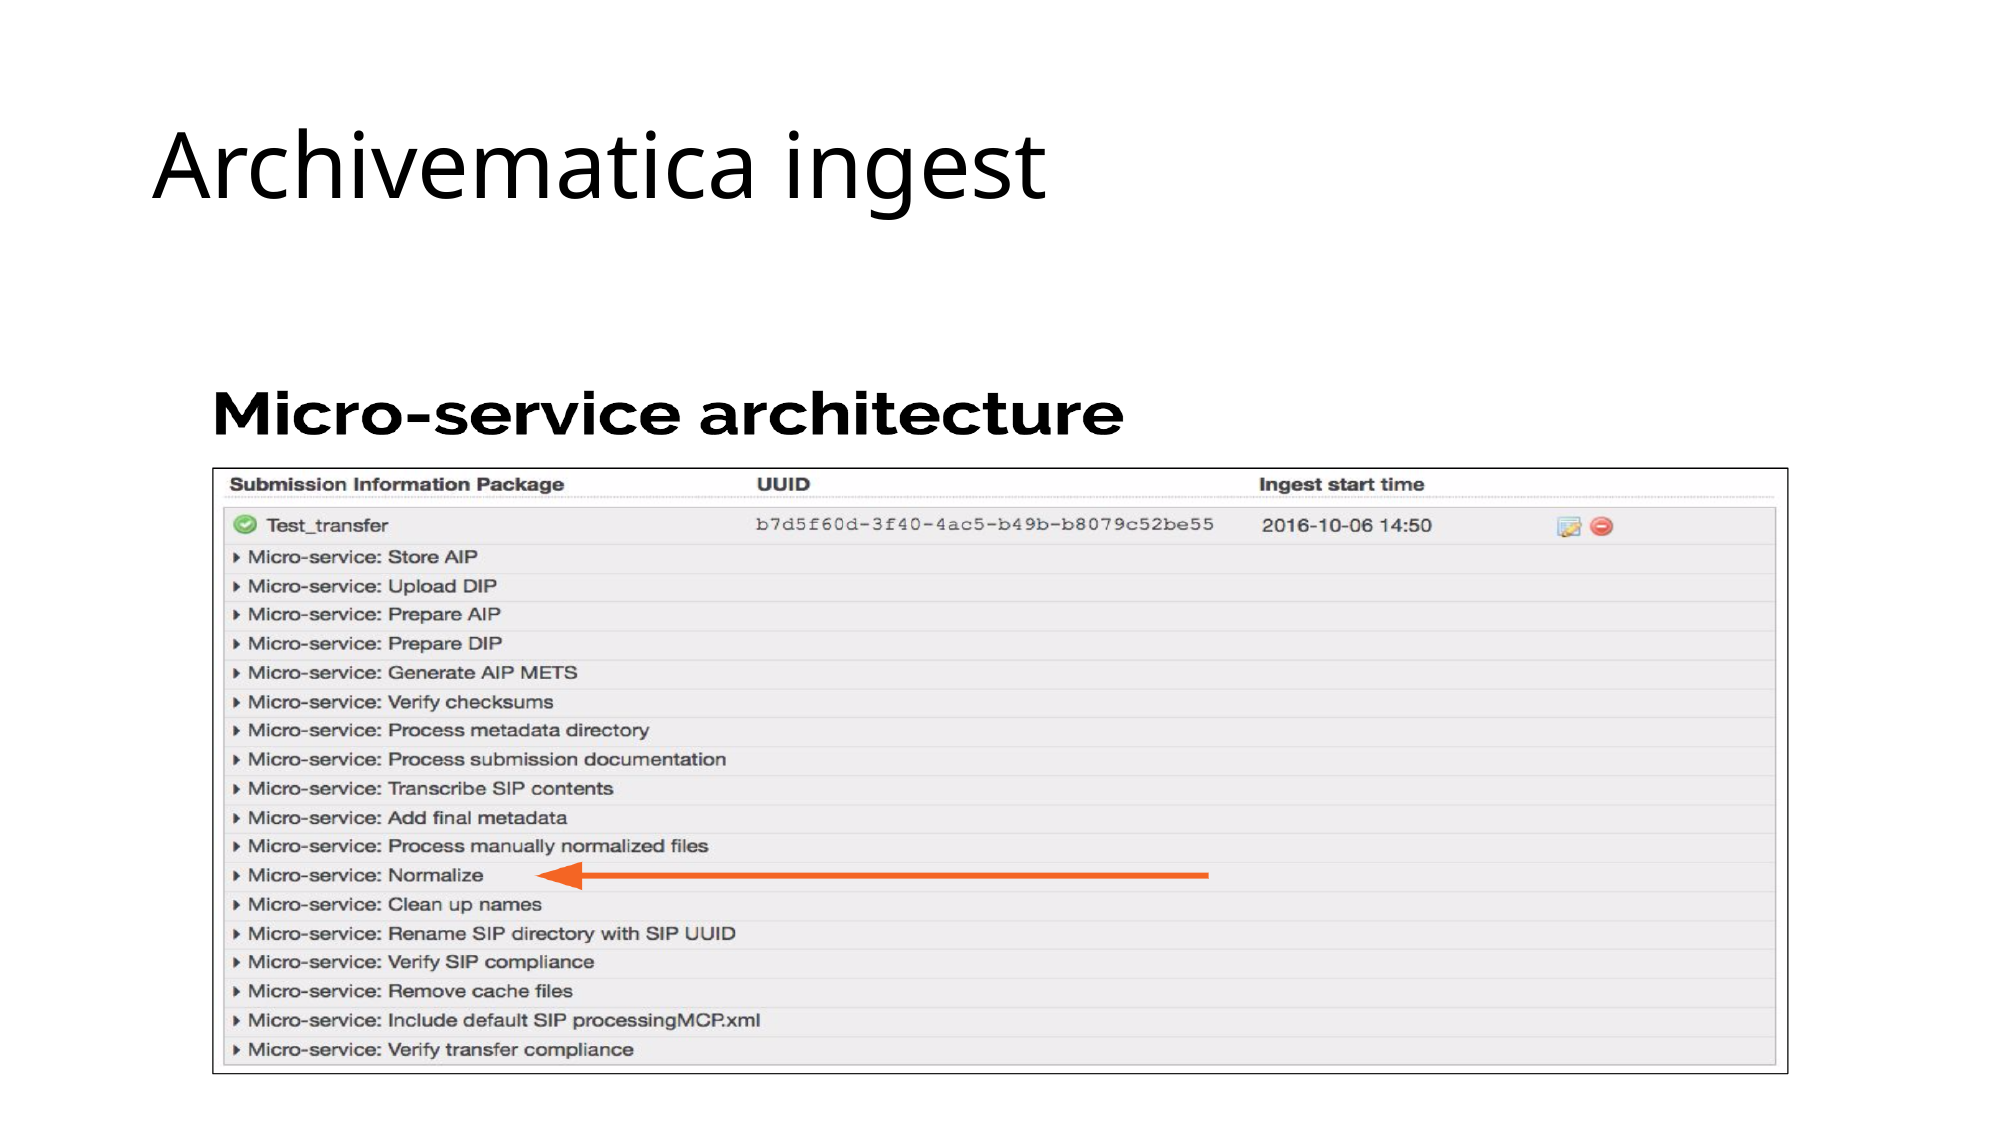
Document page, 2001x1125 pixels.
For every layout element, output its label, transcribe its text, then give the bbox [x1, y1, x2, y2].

title Archivematica ingest [137, 59, 1863, 278]
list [137, 299, 1863, 1104]
